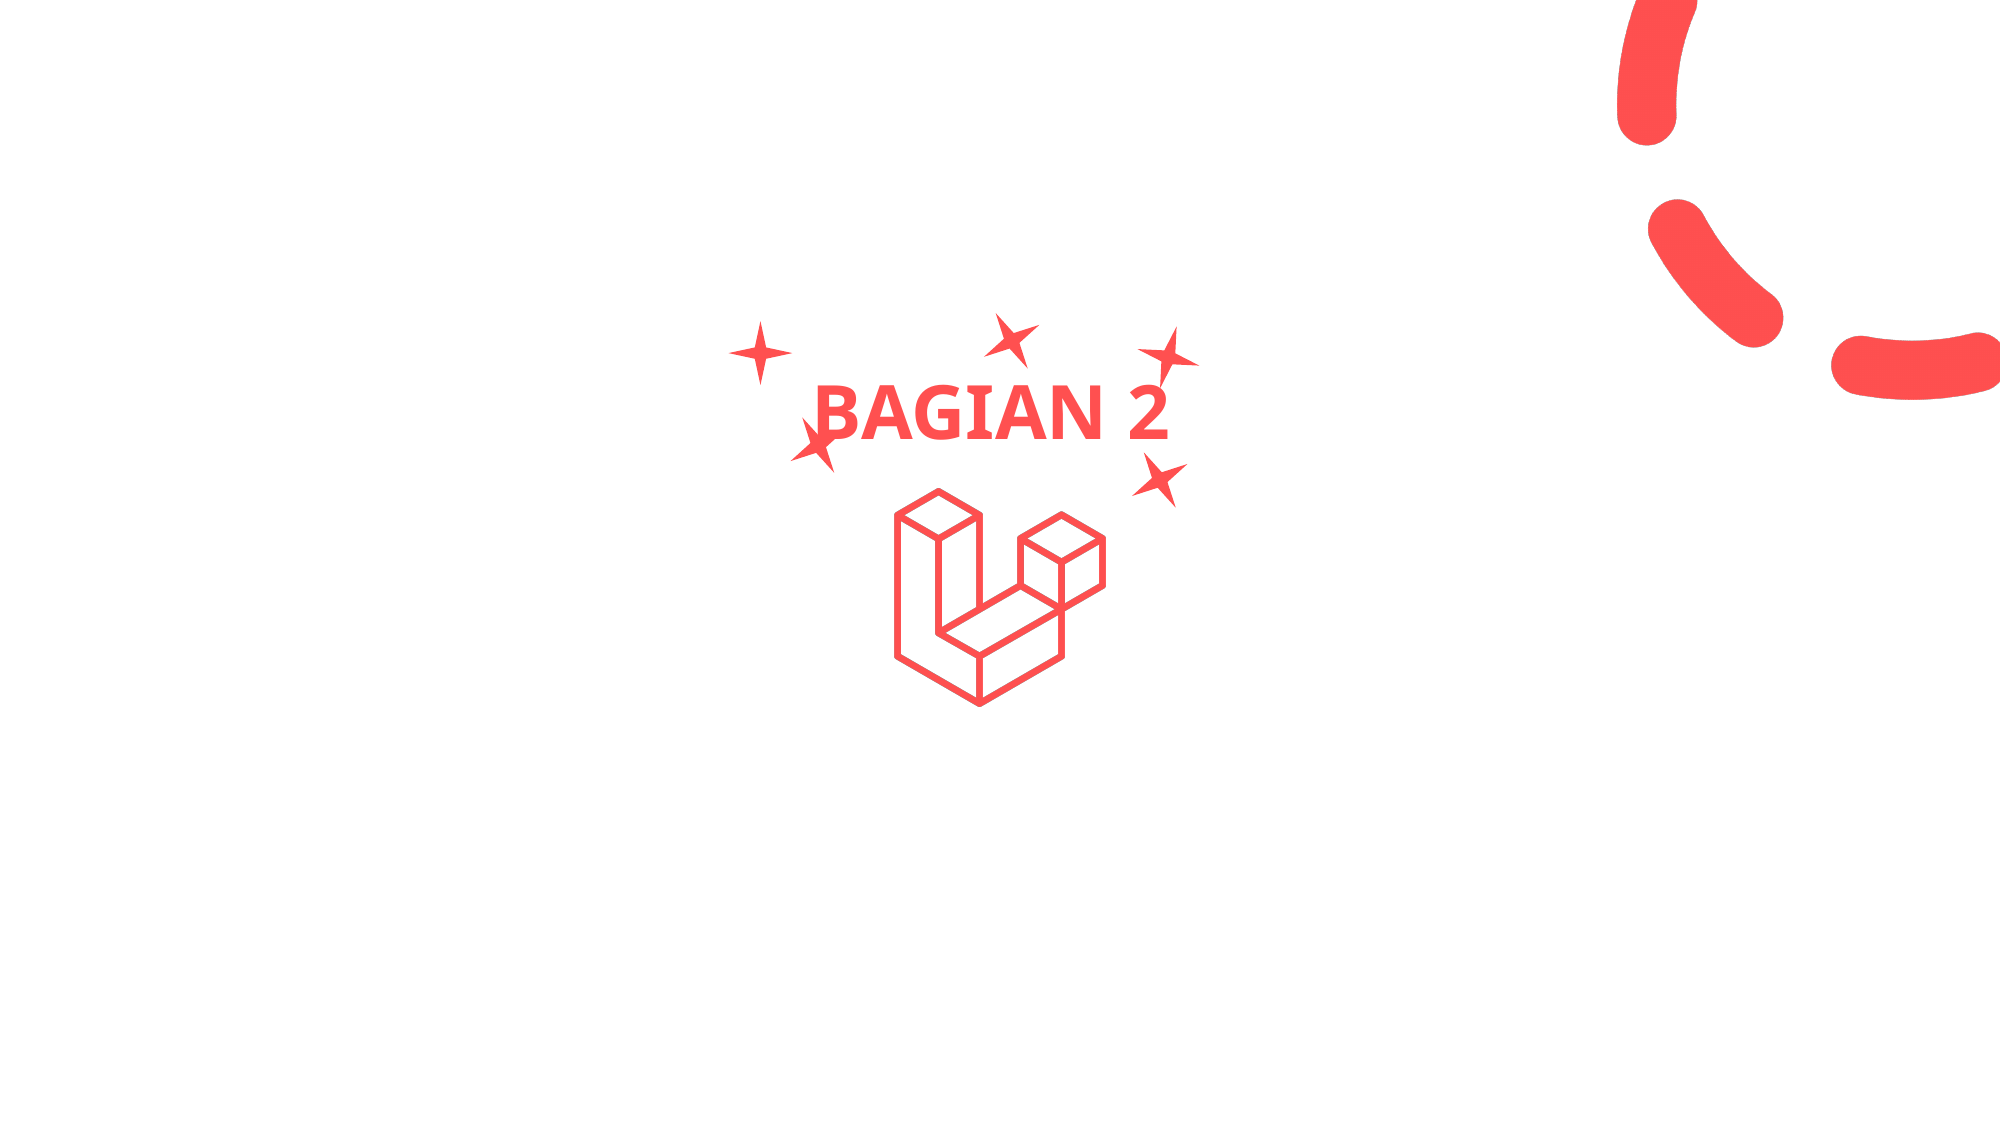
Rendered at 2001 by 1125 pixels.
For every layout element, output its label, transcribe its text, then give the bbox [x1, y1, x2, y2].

picture [1417, 0, 2000, 600]
text_box [1136, 325, 1185, 357]
text_box [823, 463, 836, 474]
picture [891, 488, 1109, 707]
text_box [728, 320, 793, 379]
text_box BAGIAN 2 [758, 357, 1223, 463]
text_box [983, 312, 1041, 357]
text_box [1131, 463, 1189, 509]
